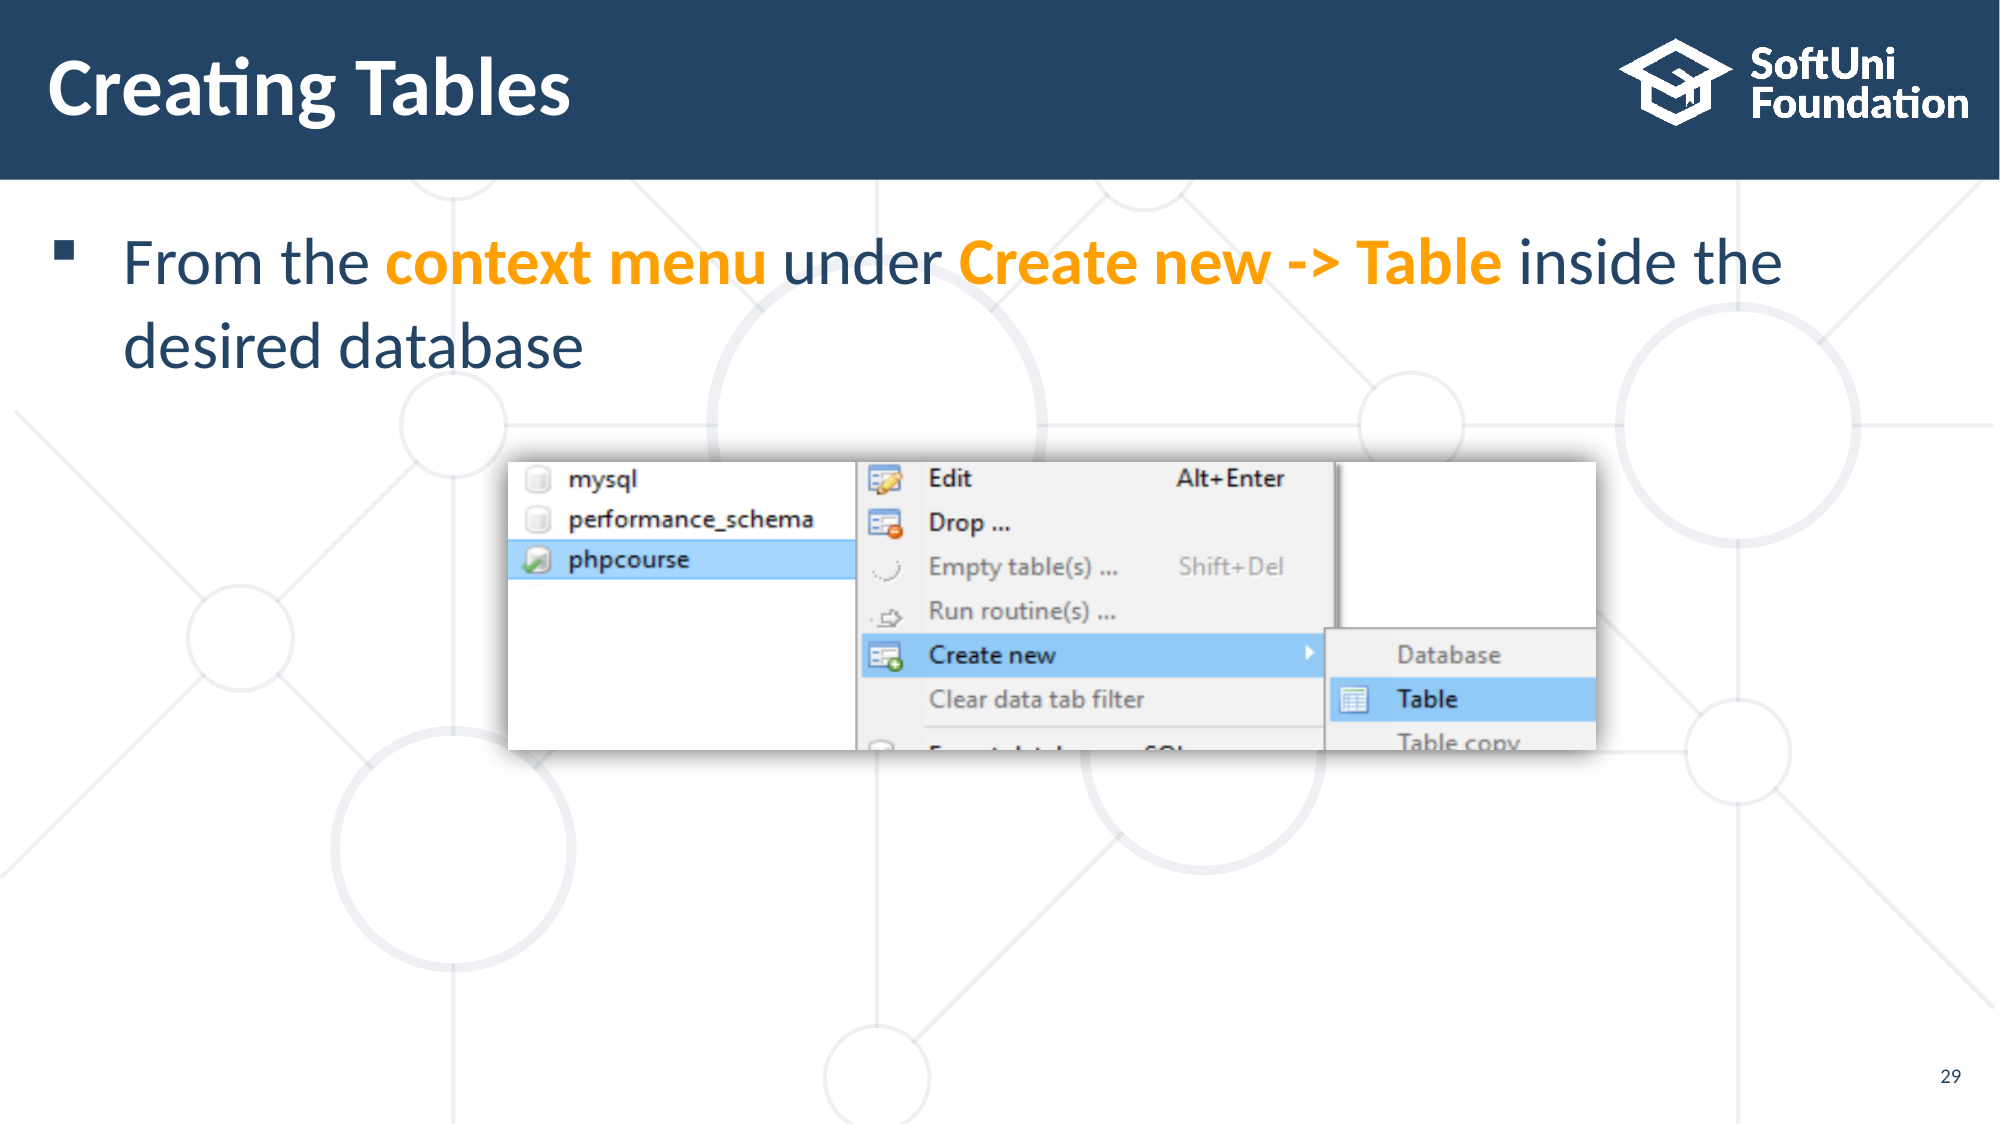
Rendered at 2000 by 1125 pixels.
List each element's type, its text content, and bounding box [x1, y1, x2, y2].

list From the context menu under Create new -> Table inside the desired database [31, 208, 1968, 1050]
picture [1618, 38, 1968, 126]
picture [508, 462, 1597, 751]
title Creating Tables [31, 16, 1591, 162]
slide_number 29 [1896, 1050, 1968, 1101]
